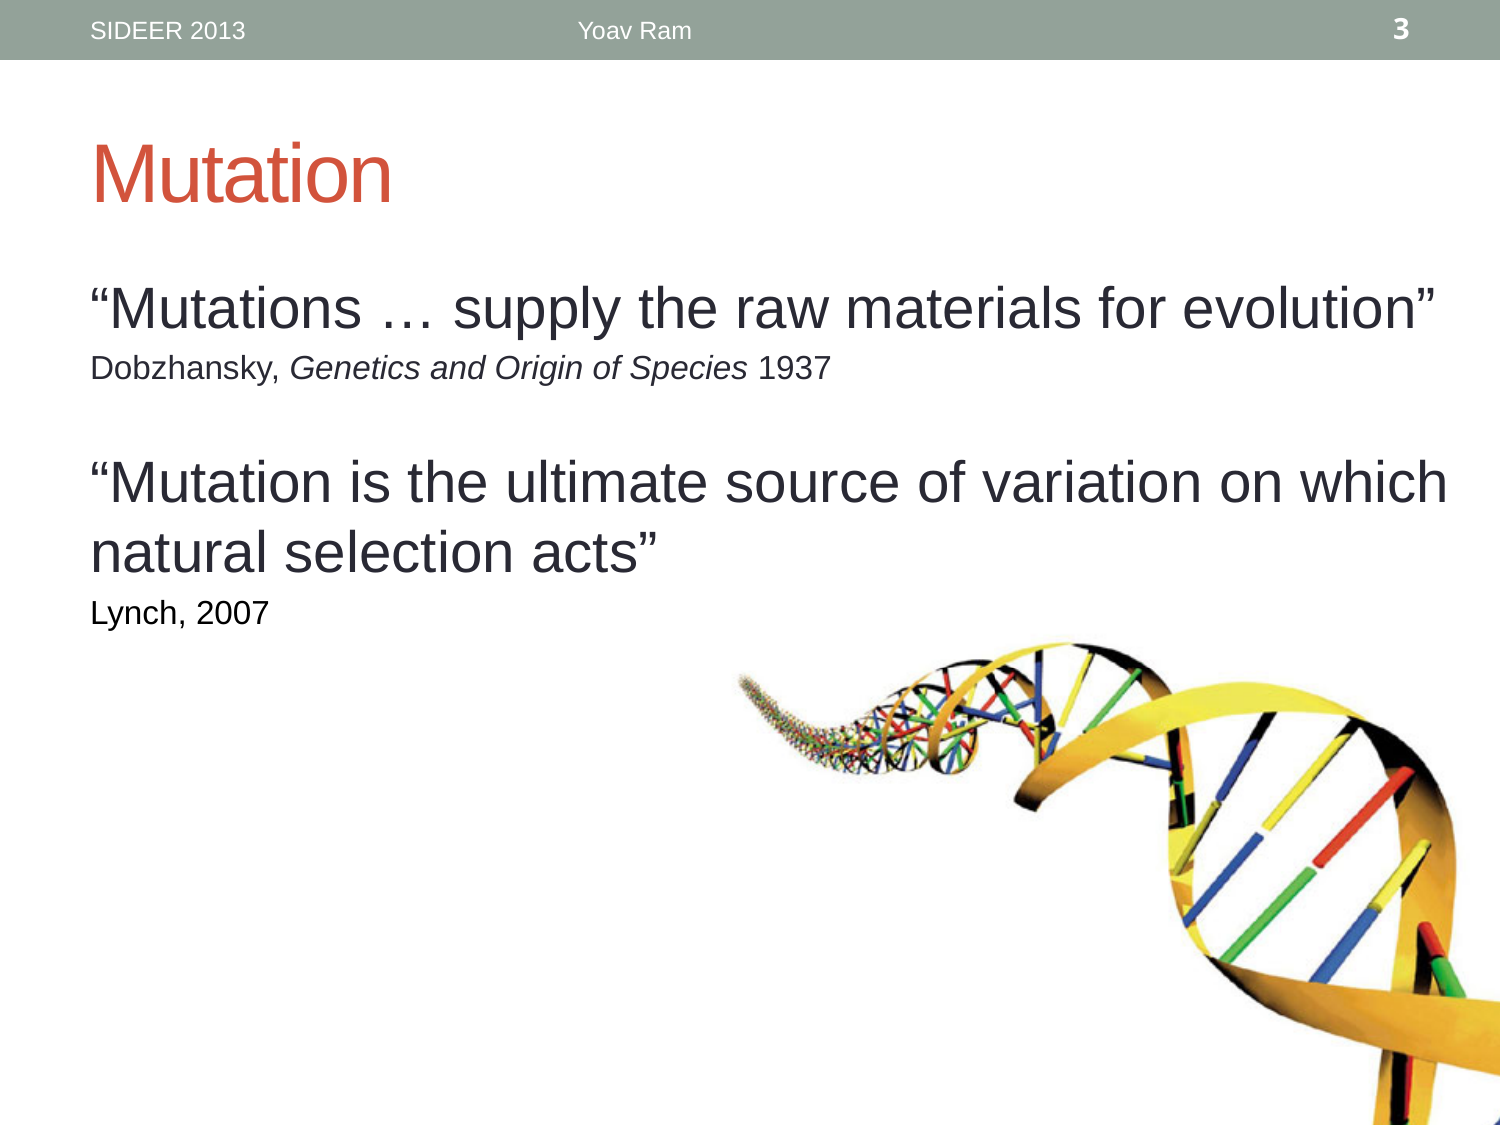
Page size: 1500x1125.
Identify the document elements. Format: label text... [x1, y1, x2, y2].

slide_number SIDEER 2013 [75, 3, 550, 57]
title Mutation [75, 87, 1425, 250]
list “Mutations … supply the raw materials for evolution” Dobzhansky, Genetics and Origin of Species 1937 “Mutation is the ultimate source of variation on which natural selection acts” Lynch, 2007 [75, 262, 1471, 1063]
slide_number 3 [1250, 3, 1425, 57]
picture [724, 621, 1500, 1125]
footer Yoav Ram [562, 3, 1238, 57]
